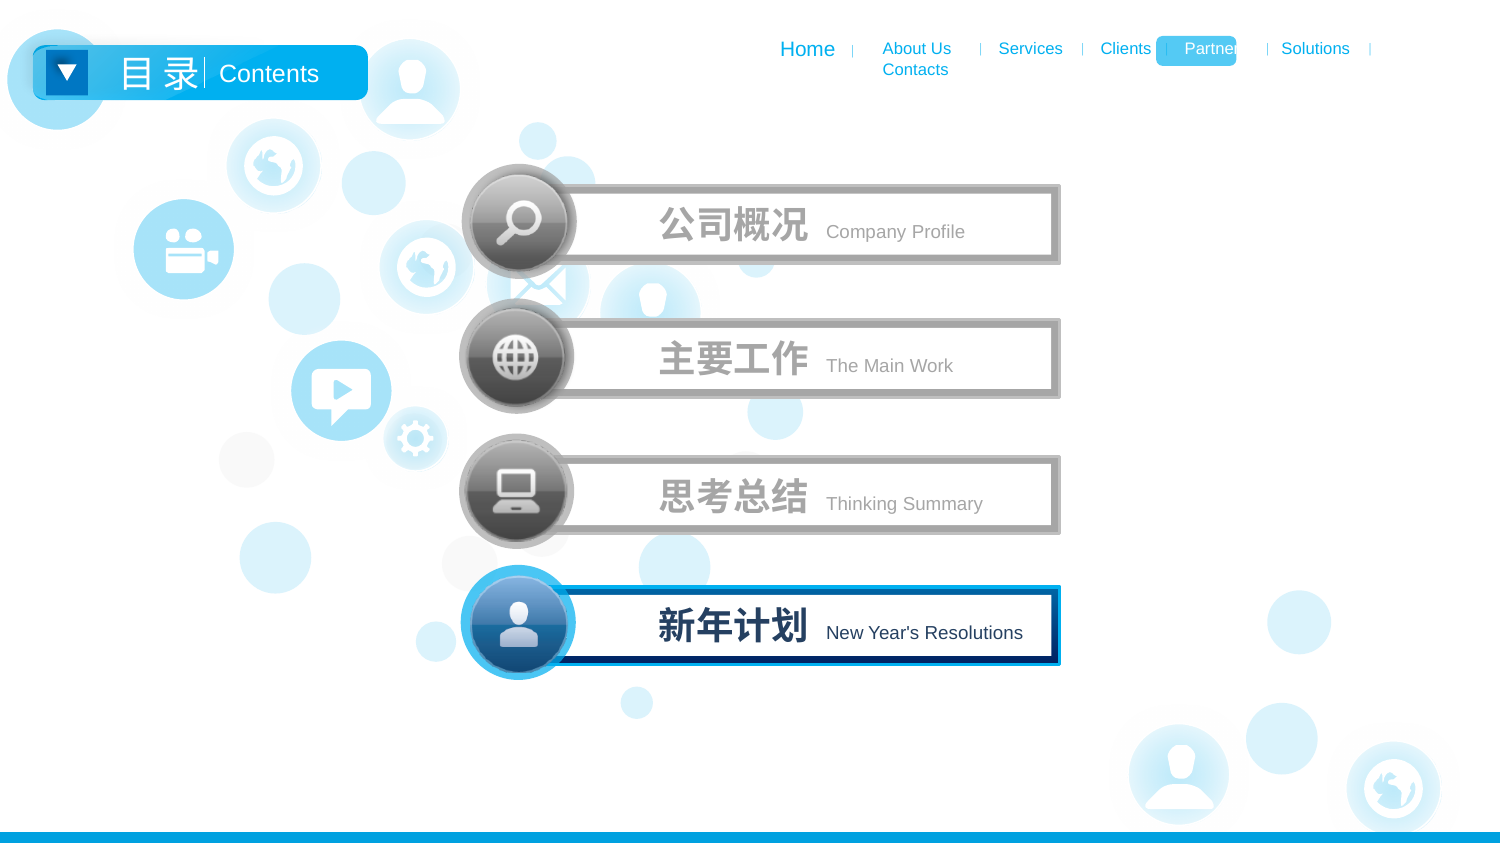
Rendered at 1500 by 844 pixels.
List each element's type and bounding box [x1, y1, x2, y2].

text_box [45, 49, 89, 96]
text_box [458, 564, 1061, 681]
text_box [438, 414, 1060, 552]
text_box [458, 163, 1061, 280]
text_box [444, 295, 1084, 416]
text_box [32, 44, 369, 101]
text_box [765, 28, 1466, 70]
